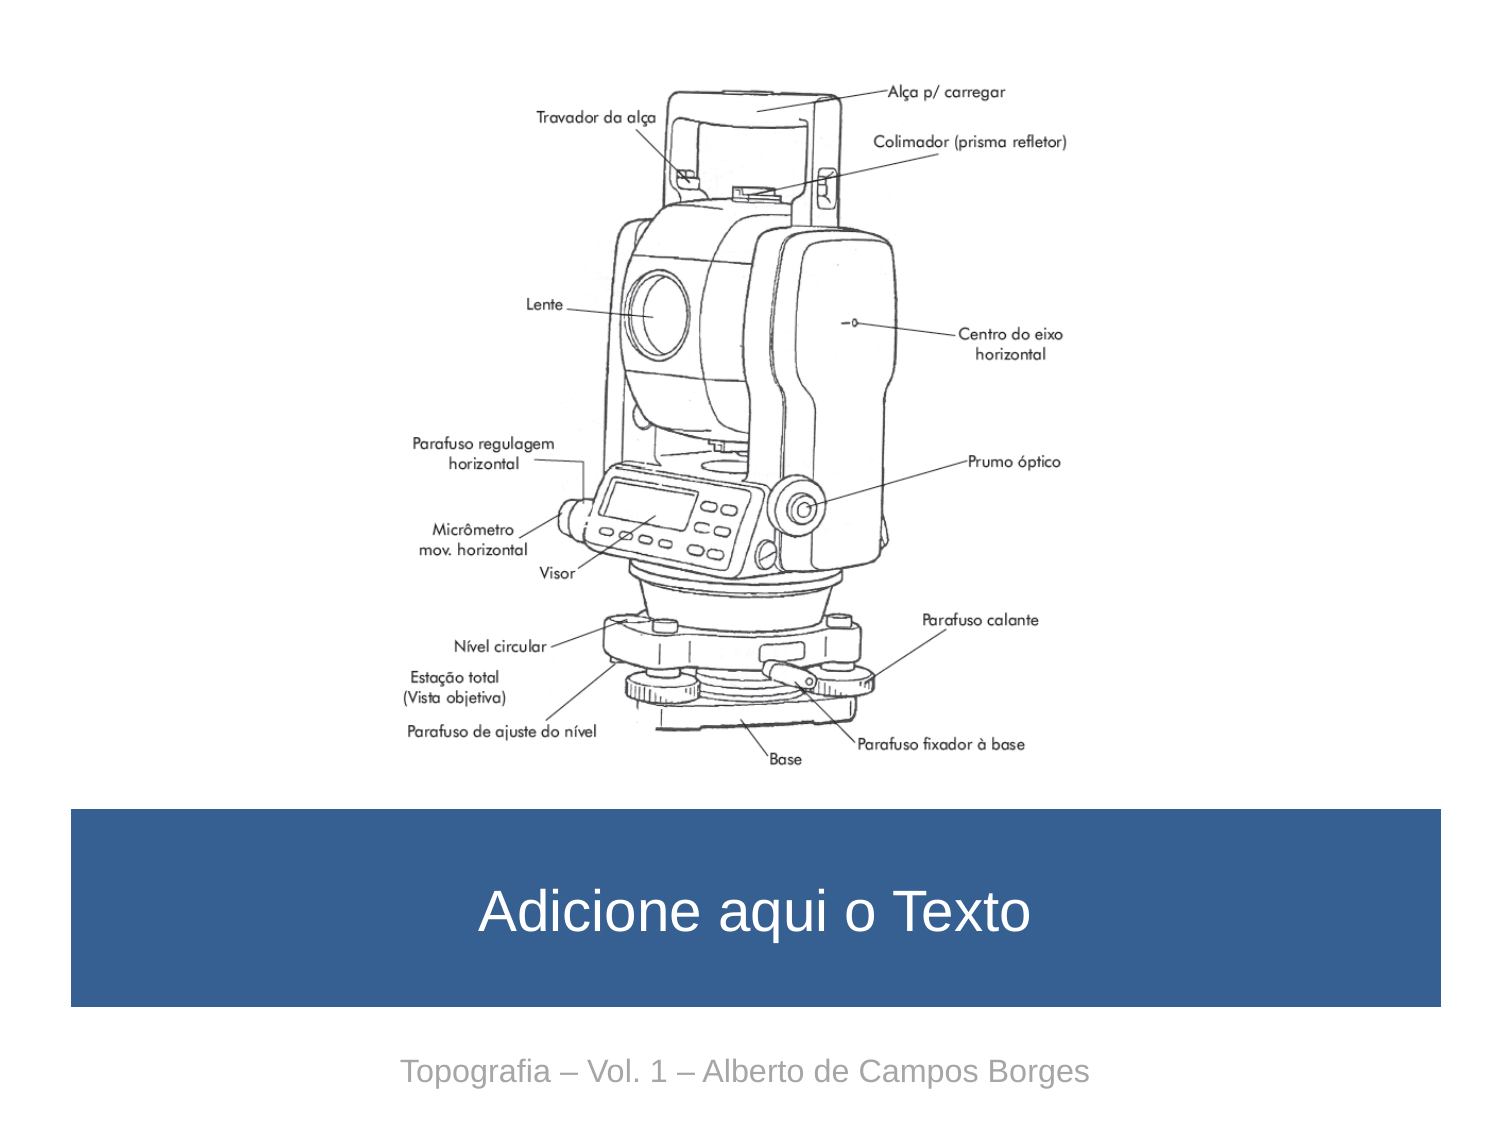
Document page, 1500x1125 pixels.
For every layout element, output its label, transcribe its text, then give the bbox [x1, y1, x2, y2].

text_box Adicione aqui o Texto [70, 808, 1442, 1008]
footer Topografia – Vol. 1 – Alberto de Campos Borges [0, 1042, 1500, 1103]
picture [371, 61, 1091, 774]
